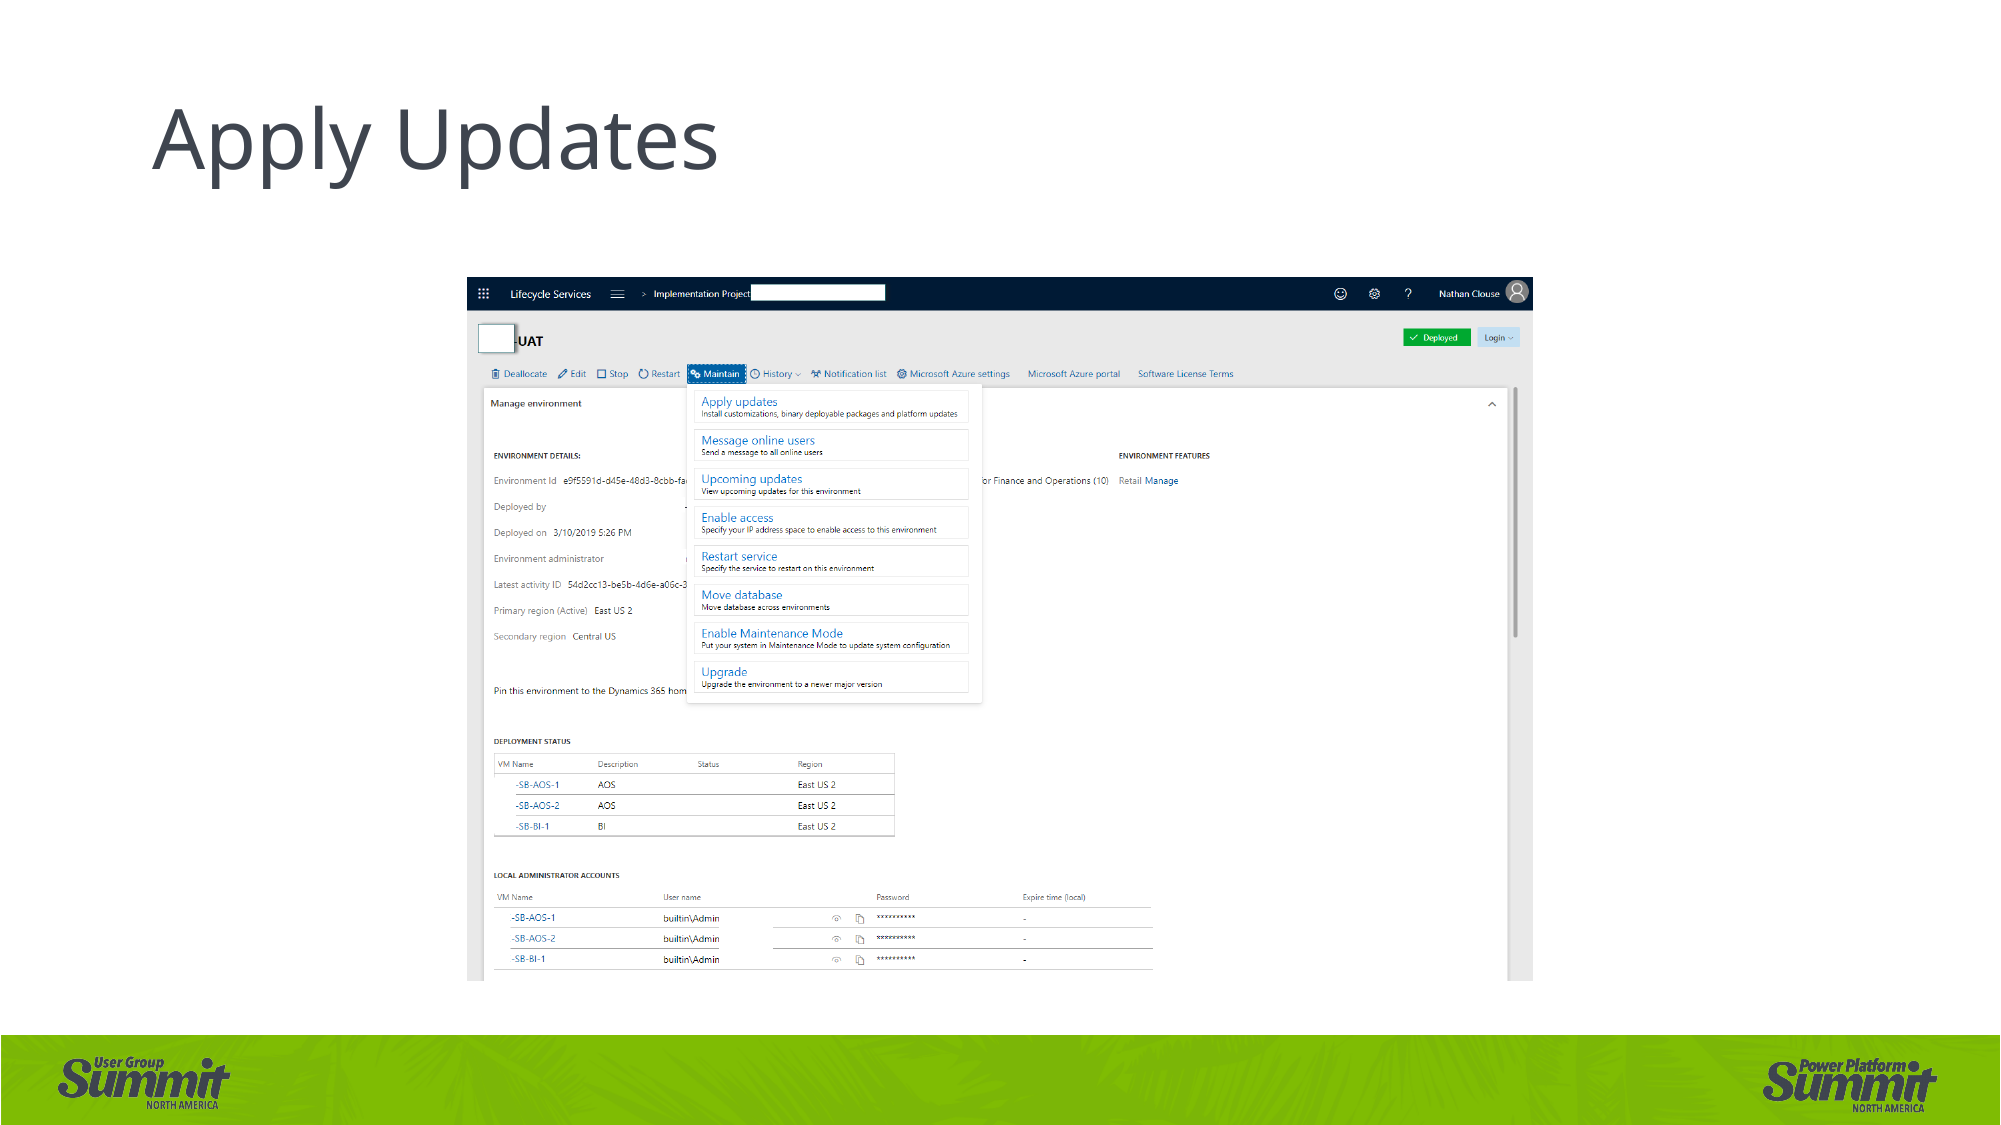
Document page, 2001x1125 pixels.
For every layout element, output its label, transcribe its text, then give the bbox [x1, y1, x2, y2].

picture [467, 277, 1533, 981]
title Apply Updates [137, 59, 1863, 225]
picture [0, 1023, 2000, 1125]
